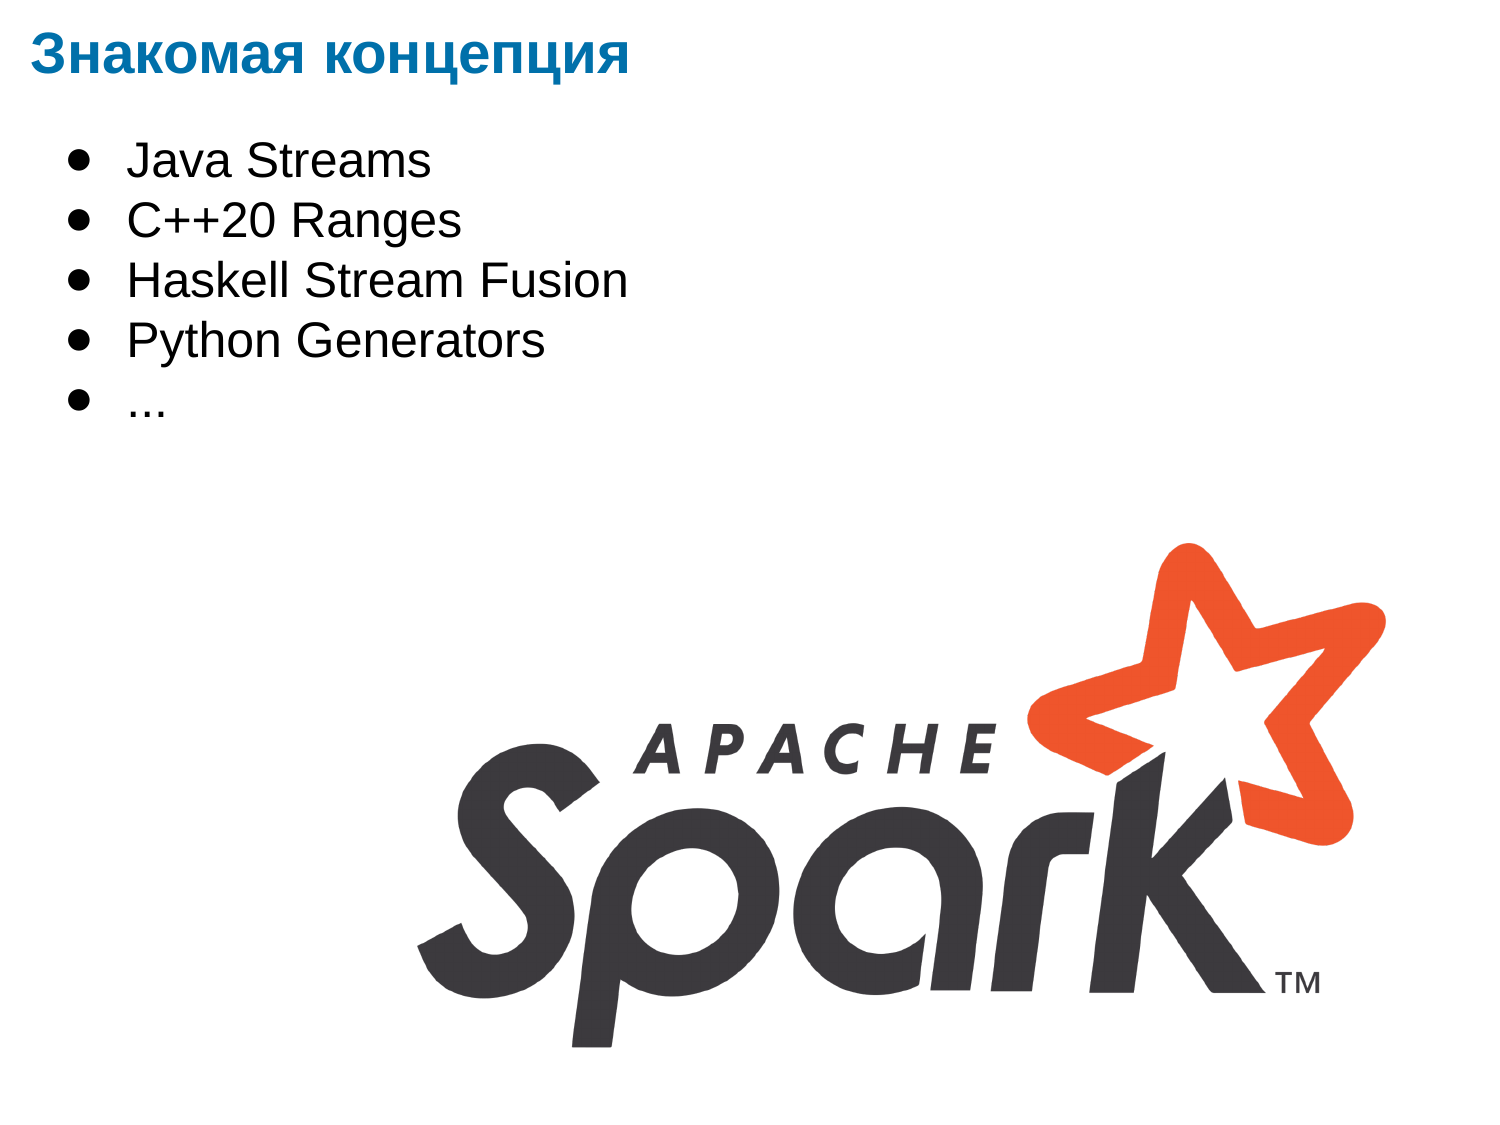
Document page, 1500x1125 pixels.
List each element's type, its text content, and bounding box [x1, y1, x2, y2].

title Знакомая концепция [30, 14, 1470, 93]
list Java Streams C++20 Ranges Haskell Stream Fusion Python Generators ... [51, 127, 1470, 572]
picture [417, 543, 1388, 1048]
